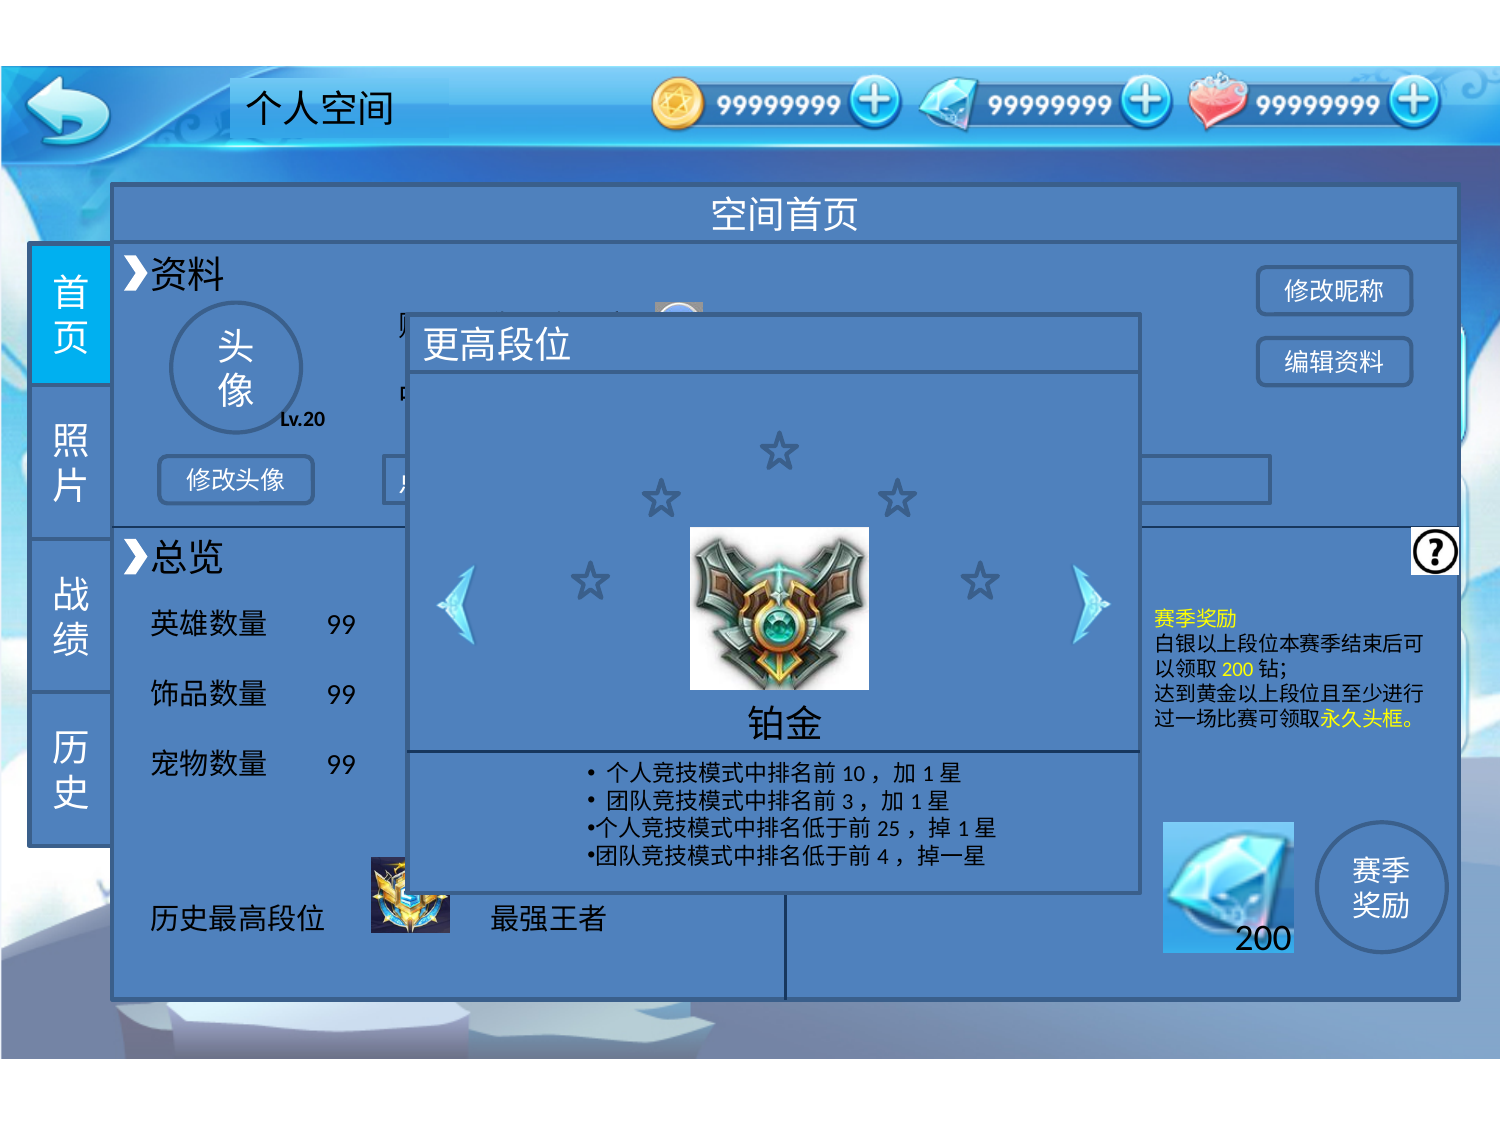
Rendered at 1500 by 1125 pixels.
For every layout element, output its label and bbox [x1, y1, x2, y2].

picture [0, 66, 1500, 1059]
